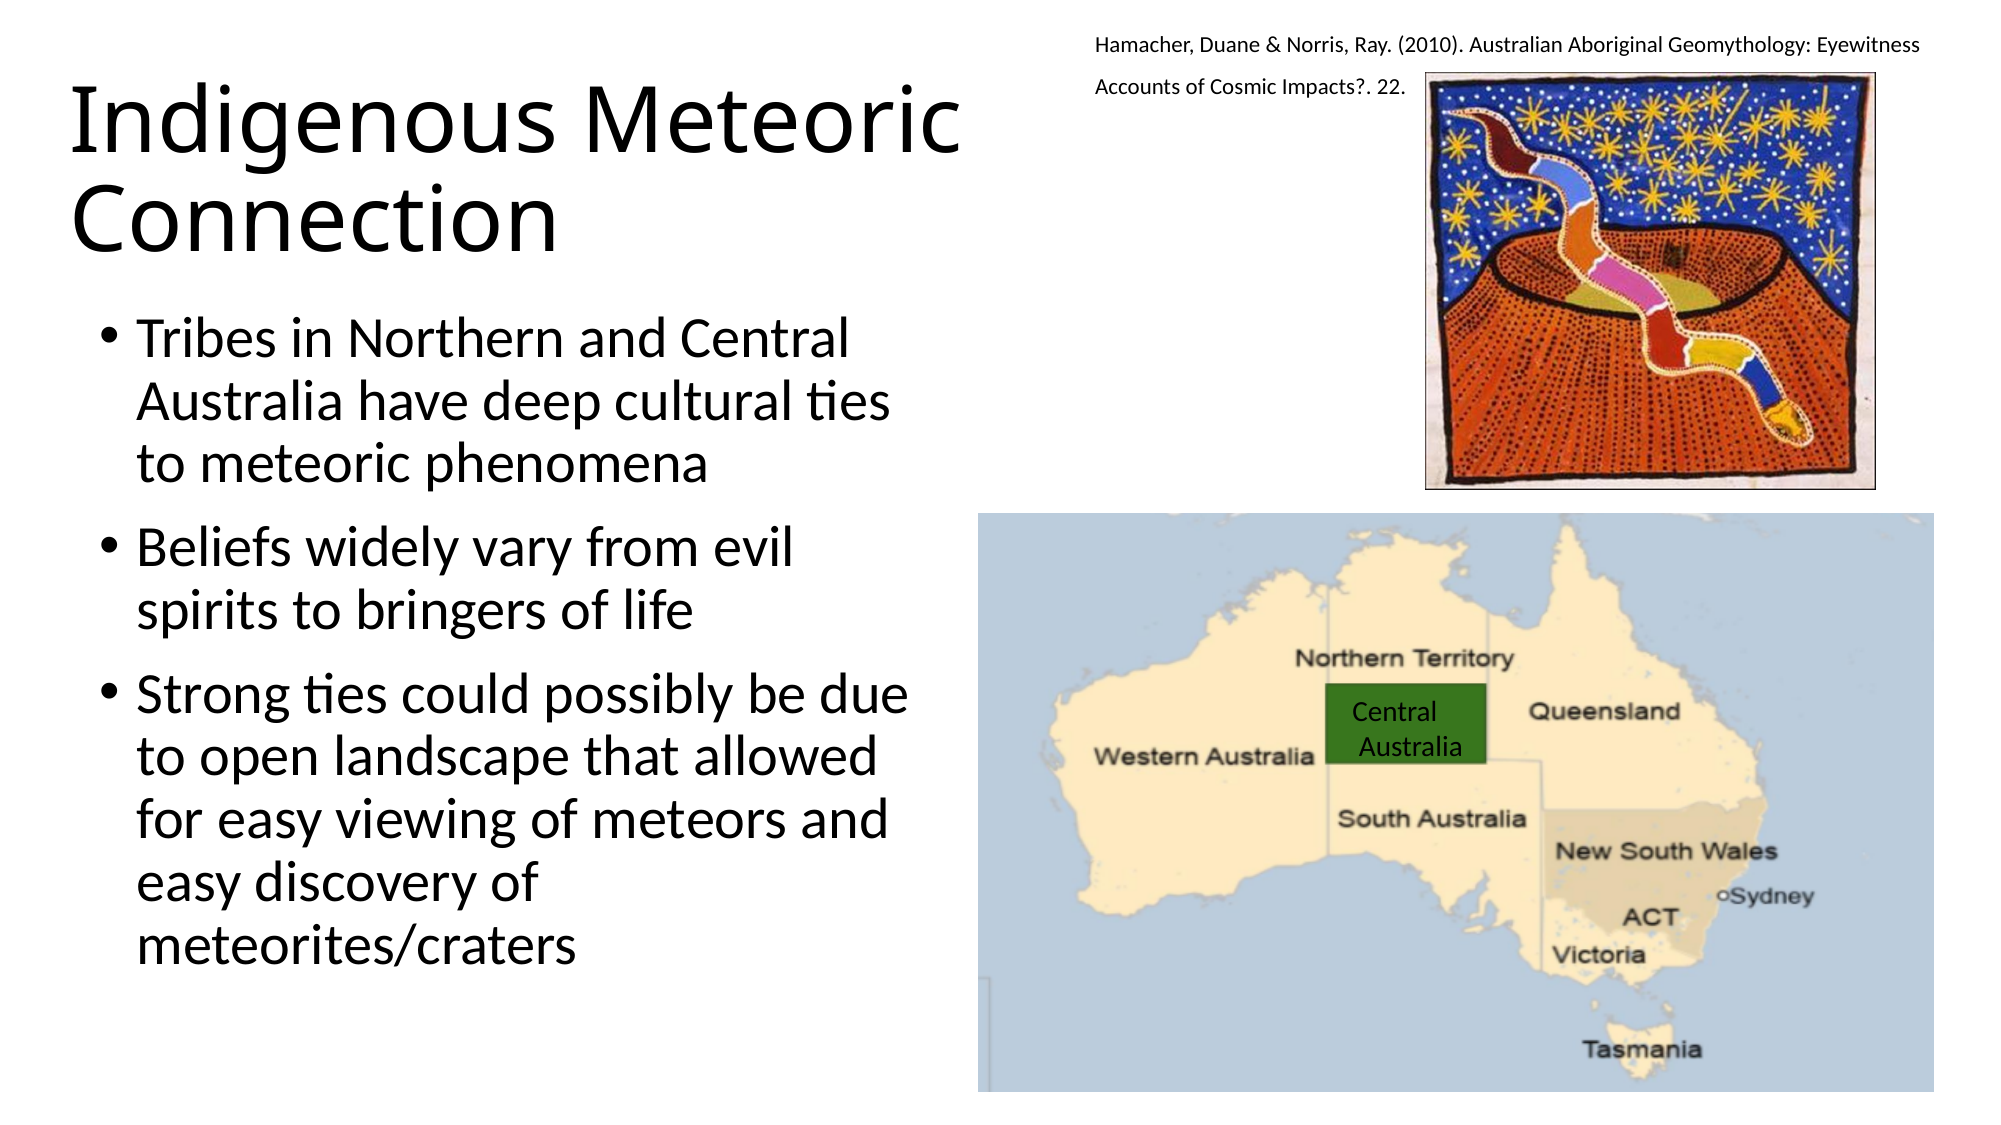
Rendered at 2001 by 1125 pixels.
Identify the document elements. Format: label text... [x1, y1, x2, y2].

picture [1425, 72, 1876, 490]
text_box Tribes in Northern and Central Australia have deep cultural ties to meteoric phenomena Beliefs widely vary from evil spirits to bringers of life Strong ties could possibly be due to open landscape that allowed for easy viewing of meteors and easy discovery of meteorites/craters [84, 299, 935, 1006]
text_box Hamacher, Duane & Norris, Ray. (2010). Australian Aboriginal Geomythology: Eyewitness Accounts of Cosmic Impacts?. 22. [1080, 21, 2000, 155]
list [978, 513, 1934, 1092]
title Indigenous Meteoric Connection [54, 63, 1322, 281]
